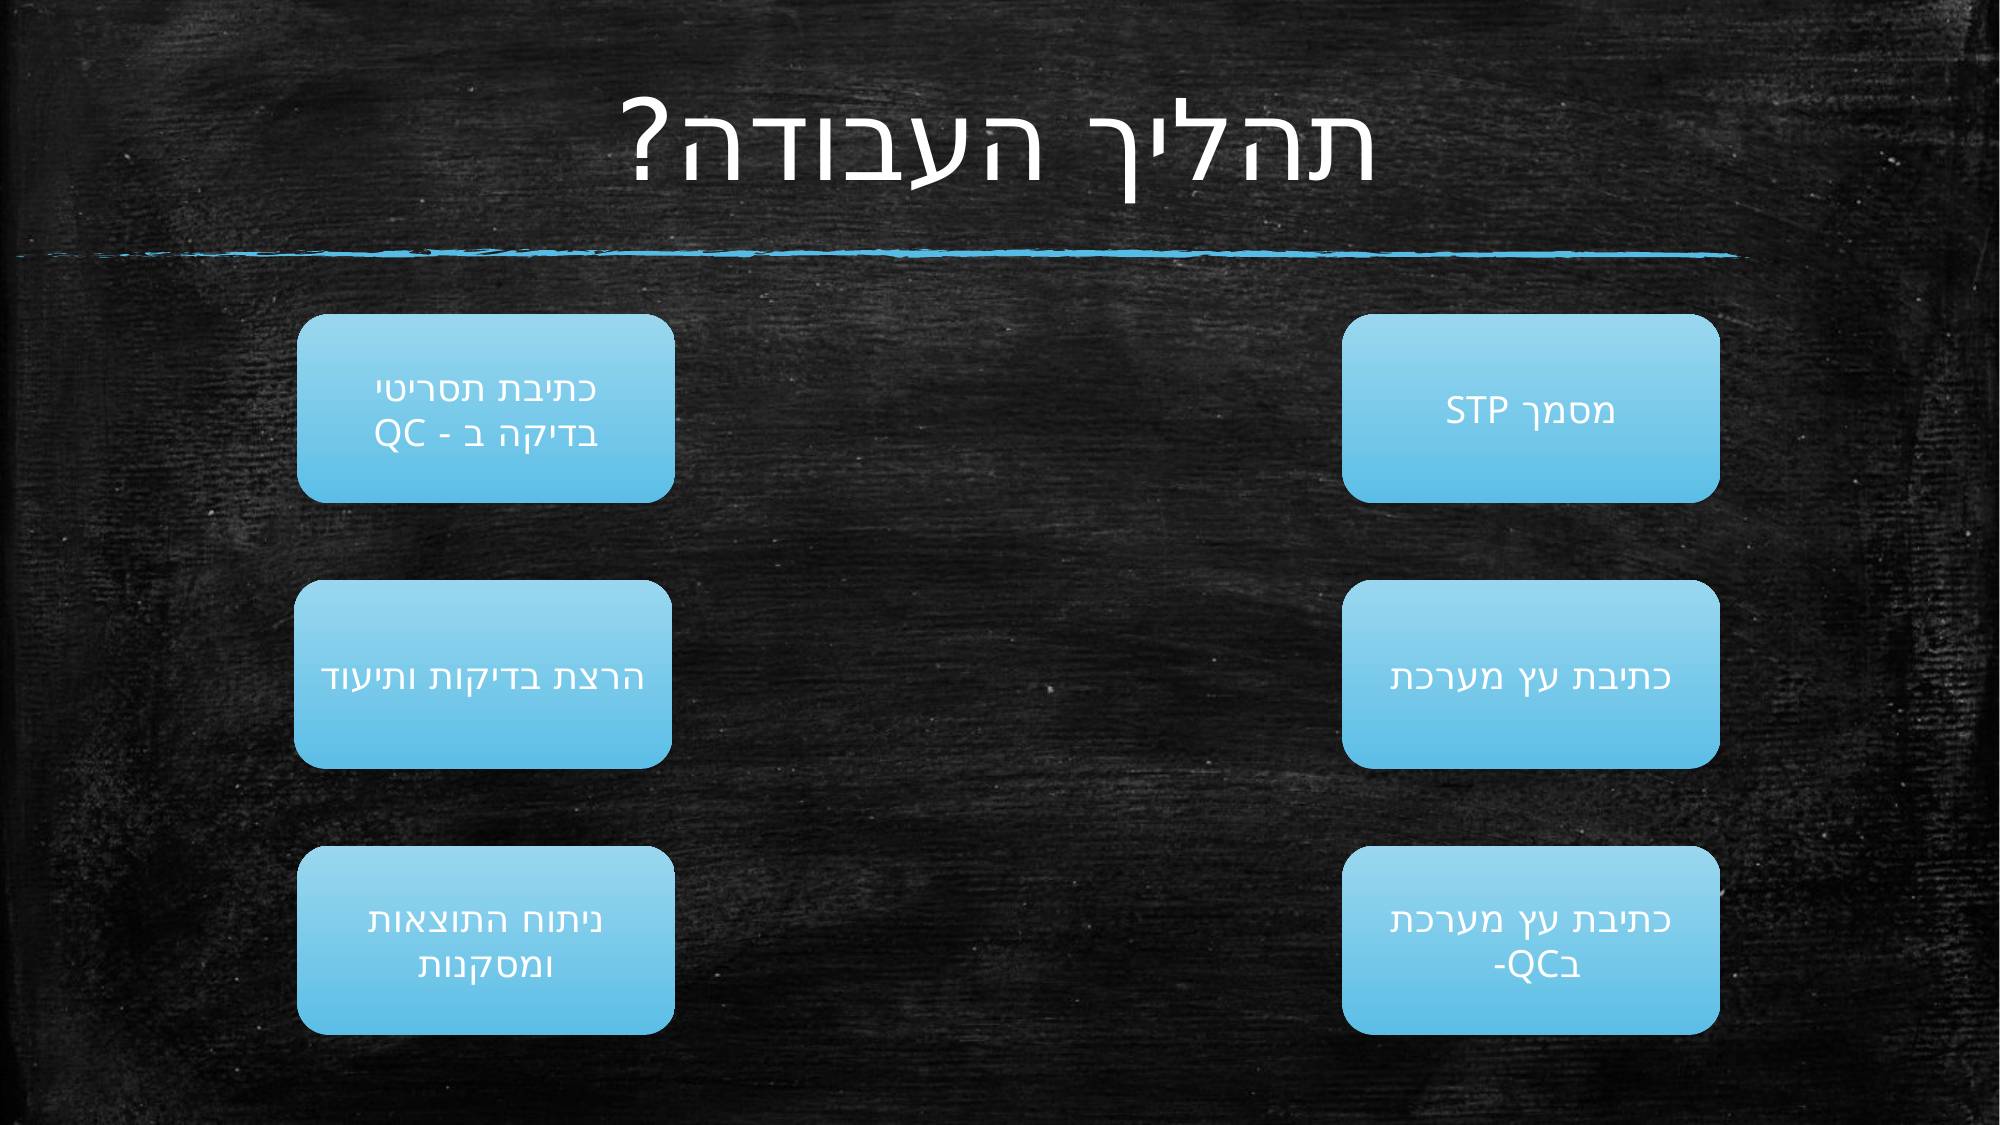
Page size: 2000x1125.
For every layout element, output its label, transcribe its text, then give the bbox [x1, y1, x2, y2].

text_box מסמך STP [1342, 314, 1721, 504]
title תהליך העבודה? [249, 45, 1750, 213]
text_box כתיבת עץ מערכת בQC- [1342, 845, 1721, 1035]
text_box כתיבת עץ מערכת [1342, 579, 1721, 769]
text_box ניתוח התוצאות ומסקנות [297, 845, 676, 1035]
text_box כתיבת תסריטי בדיקה ב - QC [297, 314, 676, 504]
text_box הרצת בדיקות ותיעוד [294, 579, 673, 769]
